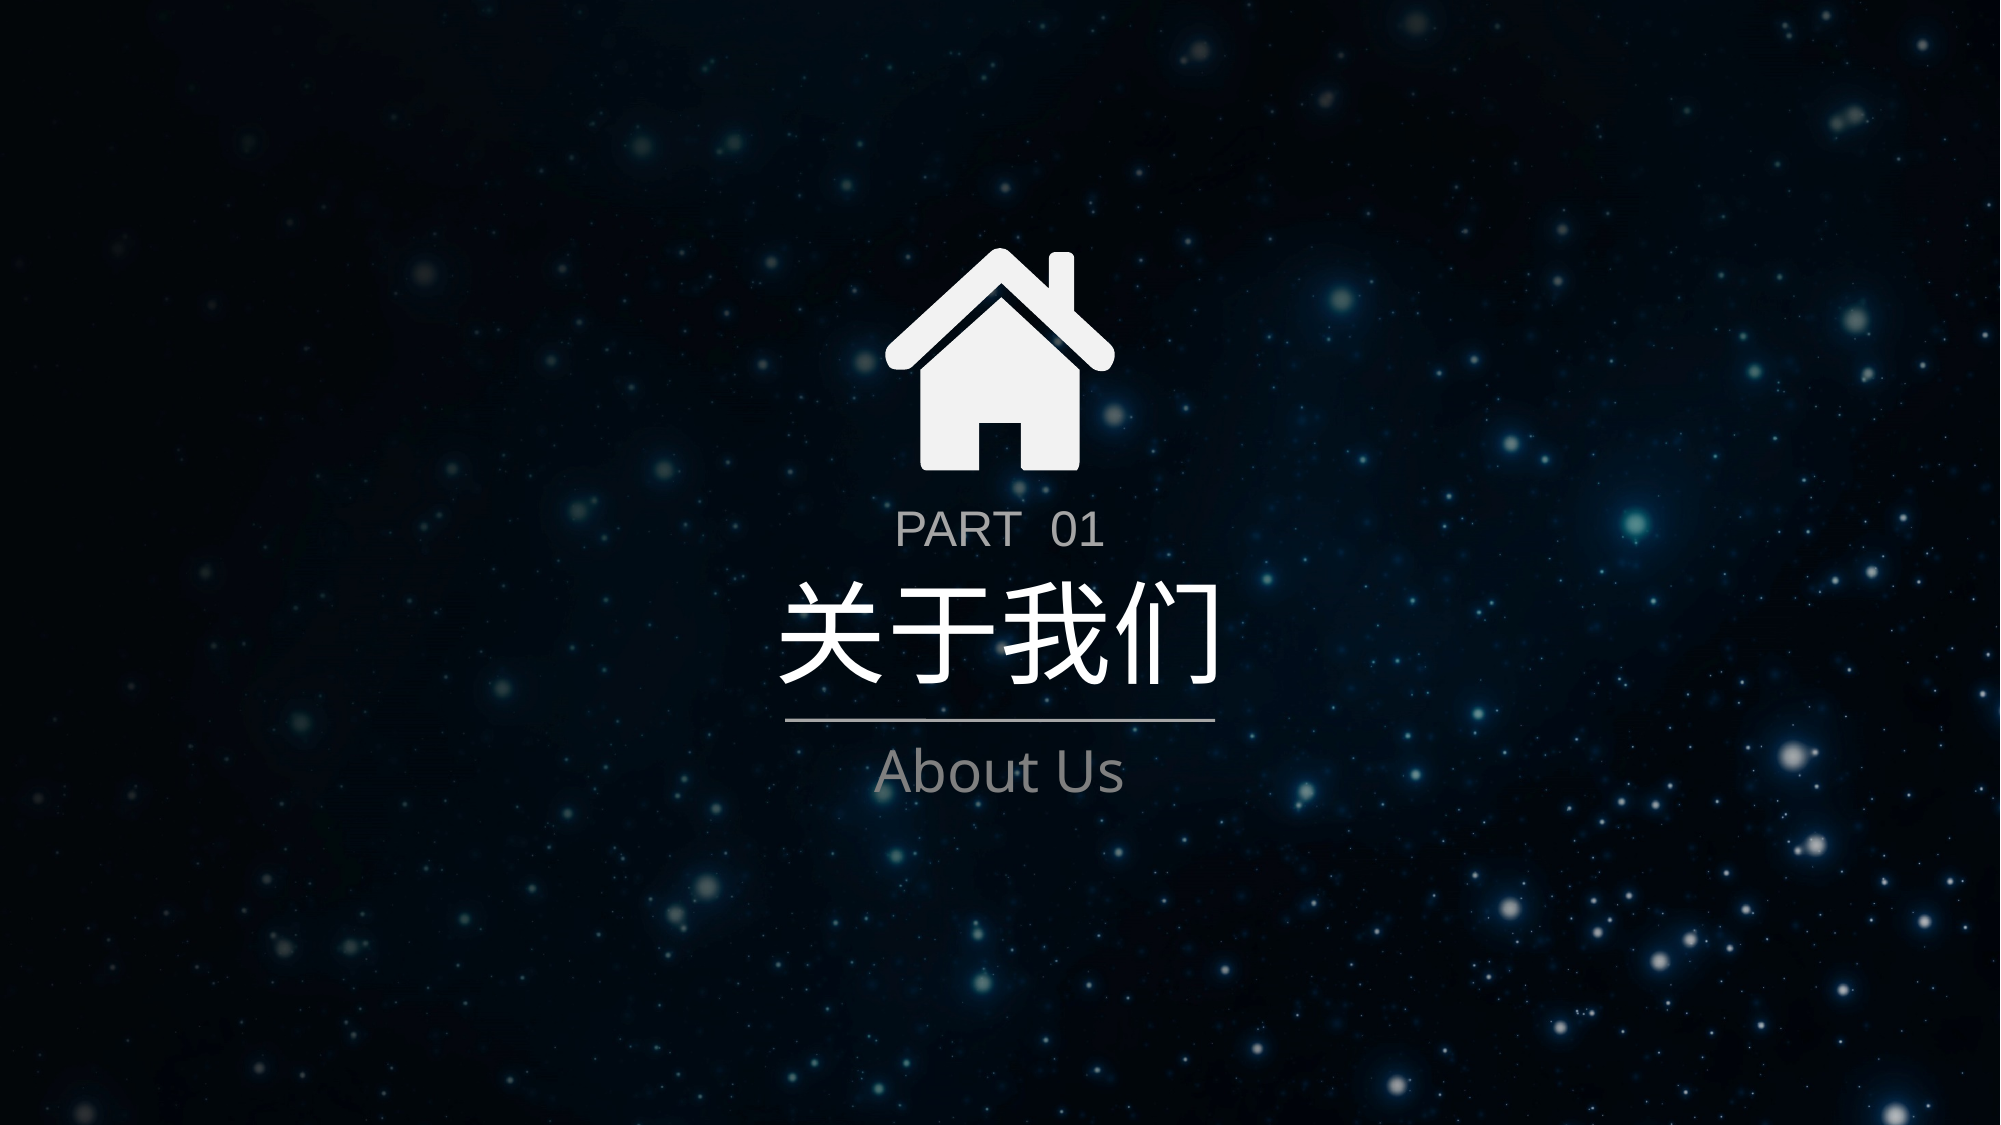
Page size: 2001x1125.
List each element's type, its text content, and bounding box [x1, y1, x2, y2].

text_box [883, 246, 1117, 471]
picture [0, 0, 2000, 1125]
text_box About Us [846, 727, 1153, 813]
text_box PART 01 [755, 488, 1244, 555]
text_box 关于我们 [687, 555, 1313, 706]
